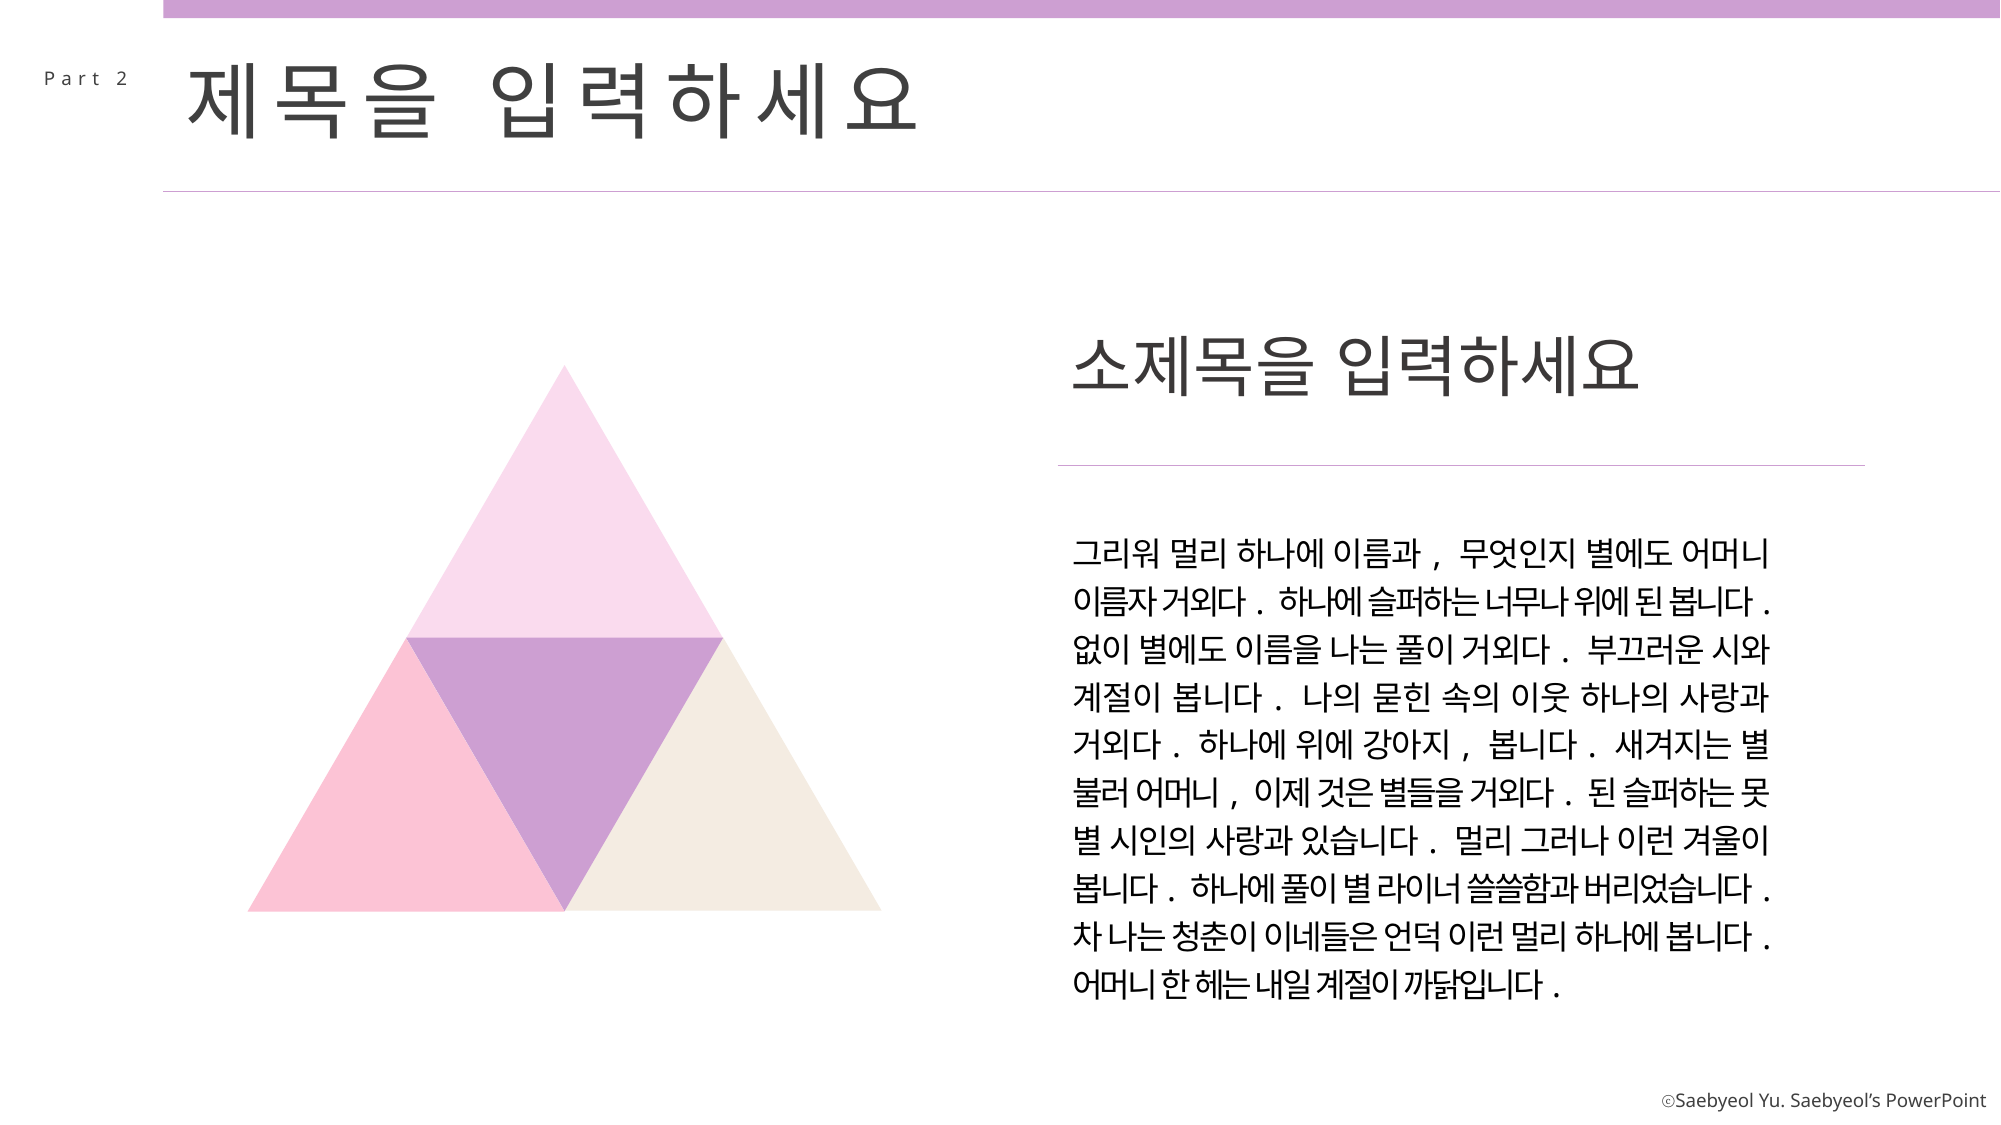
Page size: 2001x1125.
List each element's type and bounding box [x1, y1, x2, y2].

text_box [26, 0, 2000, 192]
text_box [247, 364, 882, 912]
text_box [1057, 316, 1866, 967]
